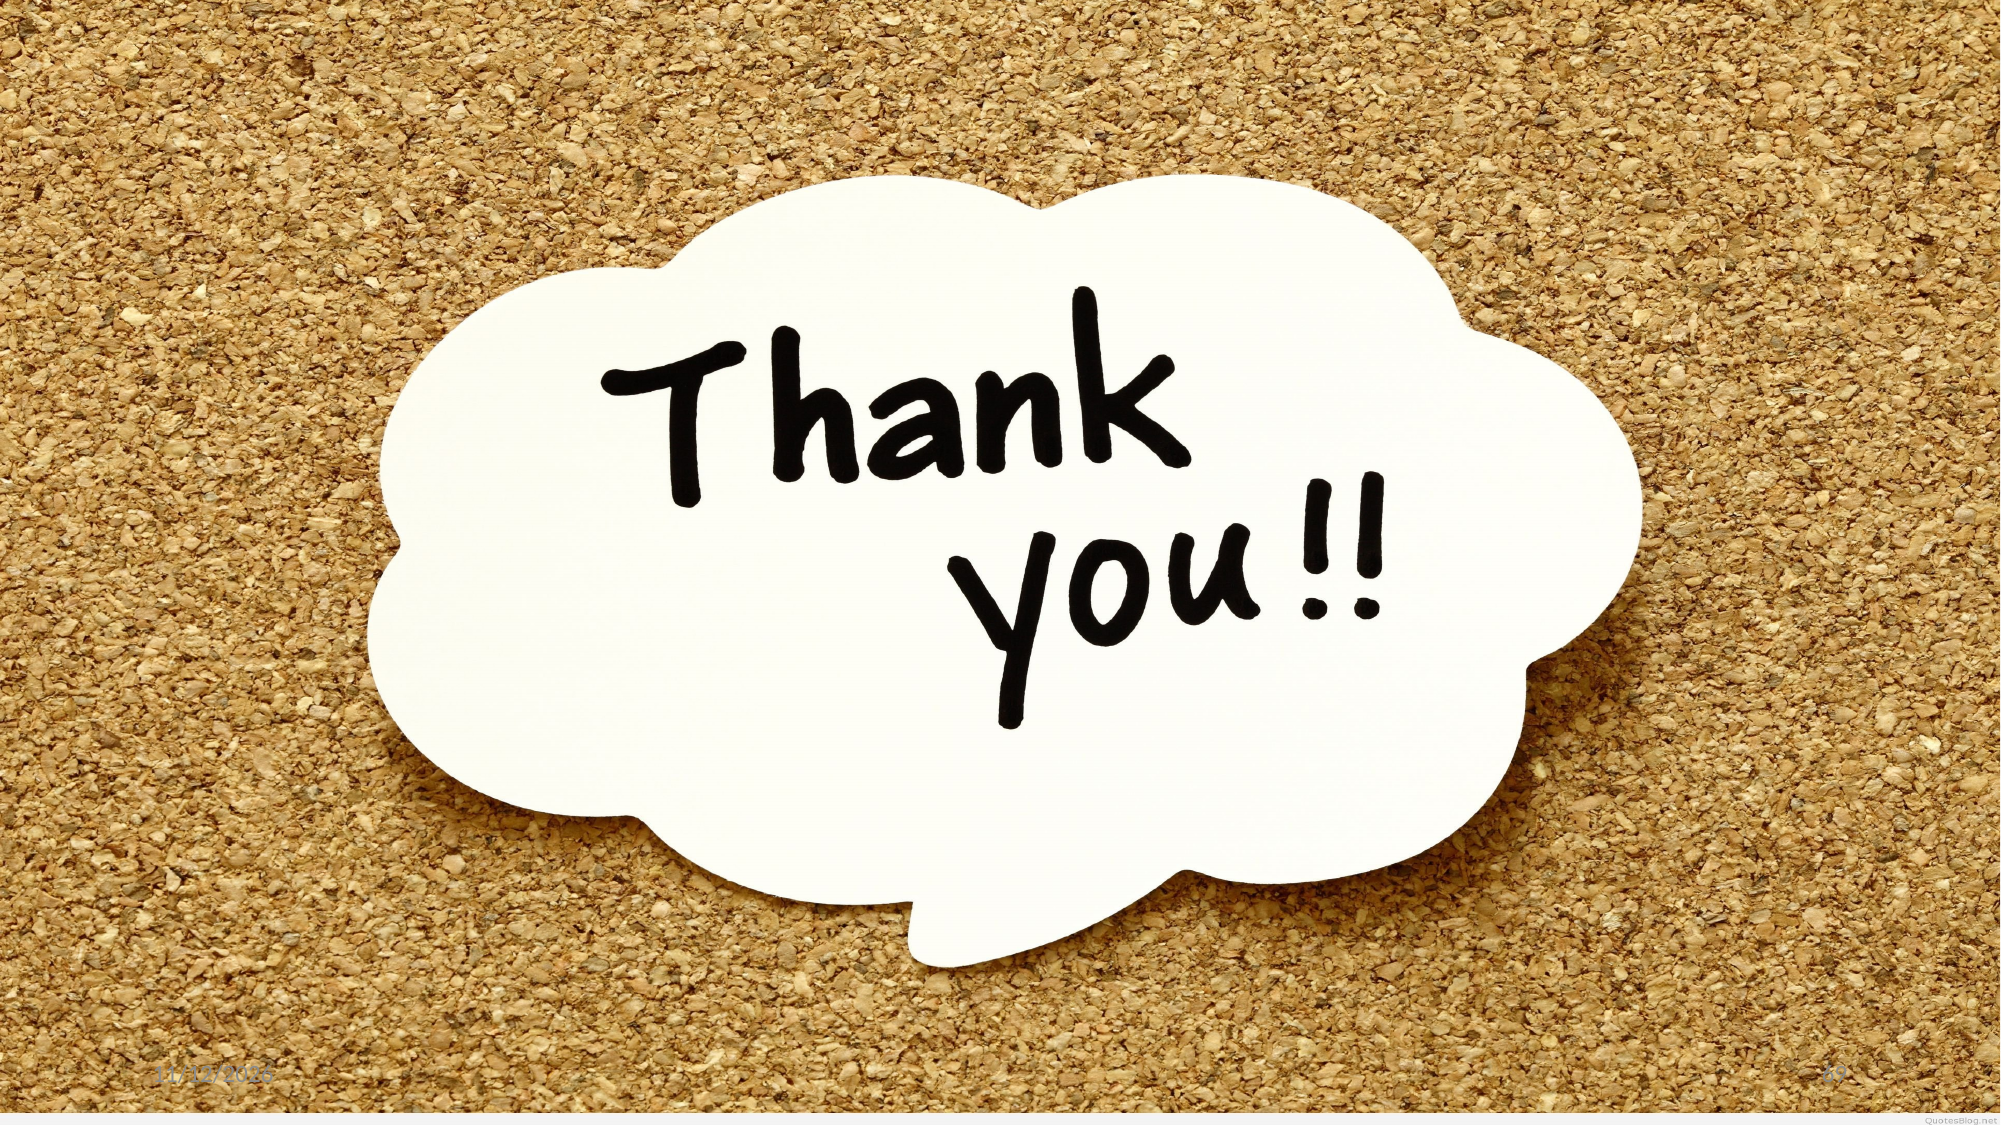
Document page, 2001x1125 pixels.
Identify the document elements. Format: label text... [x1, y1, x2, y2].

slide_number 69 [1412, 1042, 1863, 1103]
picture [0, 0, 2001, 1125]
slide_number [137, 1042, 588, 1103]
